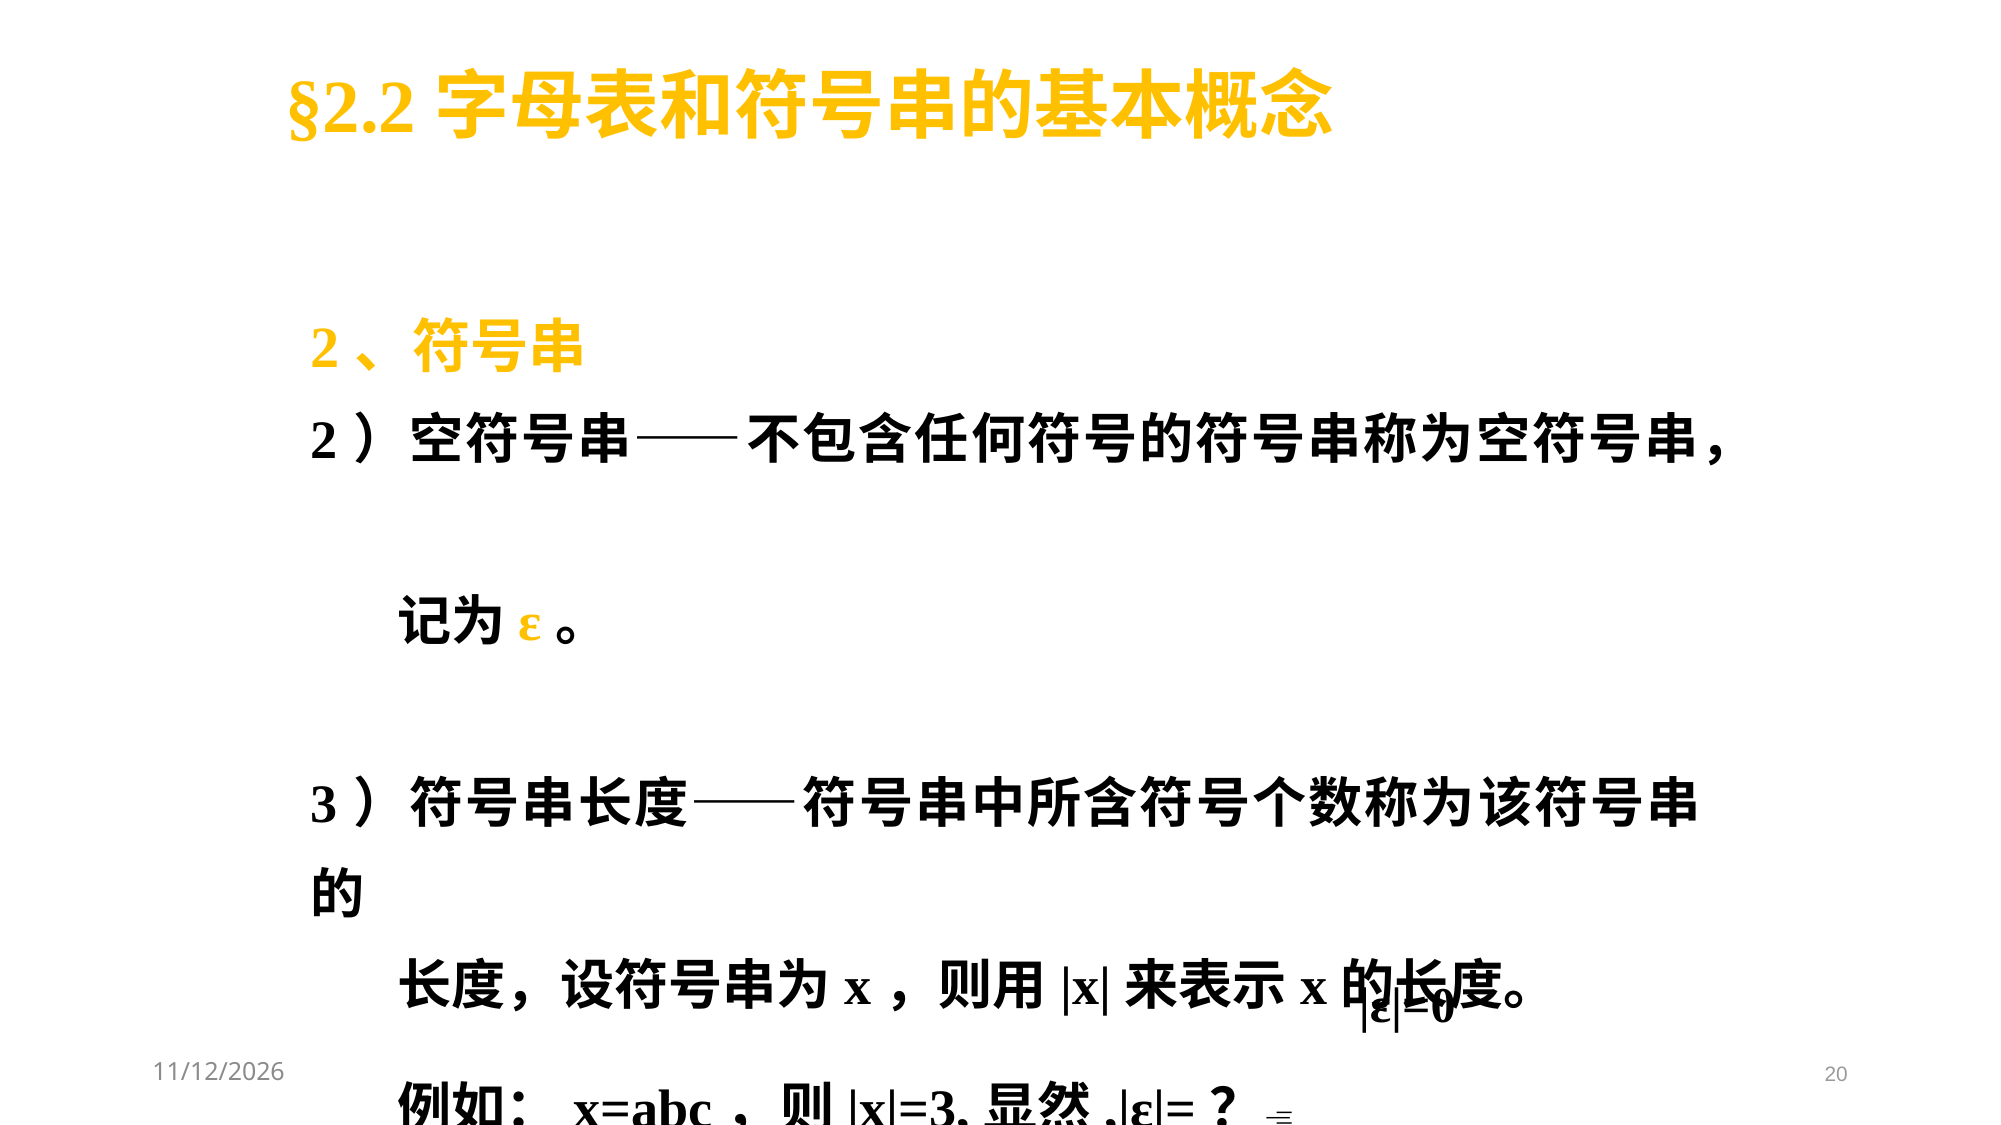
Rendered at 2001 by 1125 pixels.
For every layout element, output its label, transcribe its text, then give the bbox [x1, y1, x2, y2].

text_box |ε|=0 [1344, 964, 1471, 1040]
text_box §2.2字母表和符号串的基本概念 [264, 31, 1715, 281]
slide_number 20 [1716, 1042, 1863, 1103]
text_box 2、符号串 2）空符号串——不包含任何符号的符号串称为空符号串， 记为ε。 3）符号串长度——符号串中所含符号个数称为该符号串的 长度，设符号串为x，则用|x|来表示x的长度。 例如：x=abc，则|x|=3,显然,|ε|=？ [296, 280, 1716, 1125]
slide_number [137, 1042, 296, 1103]
